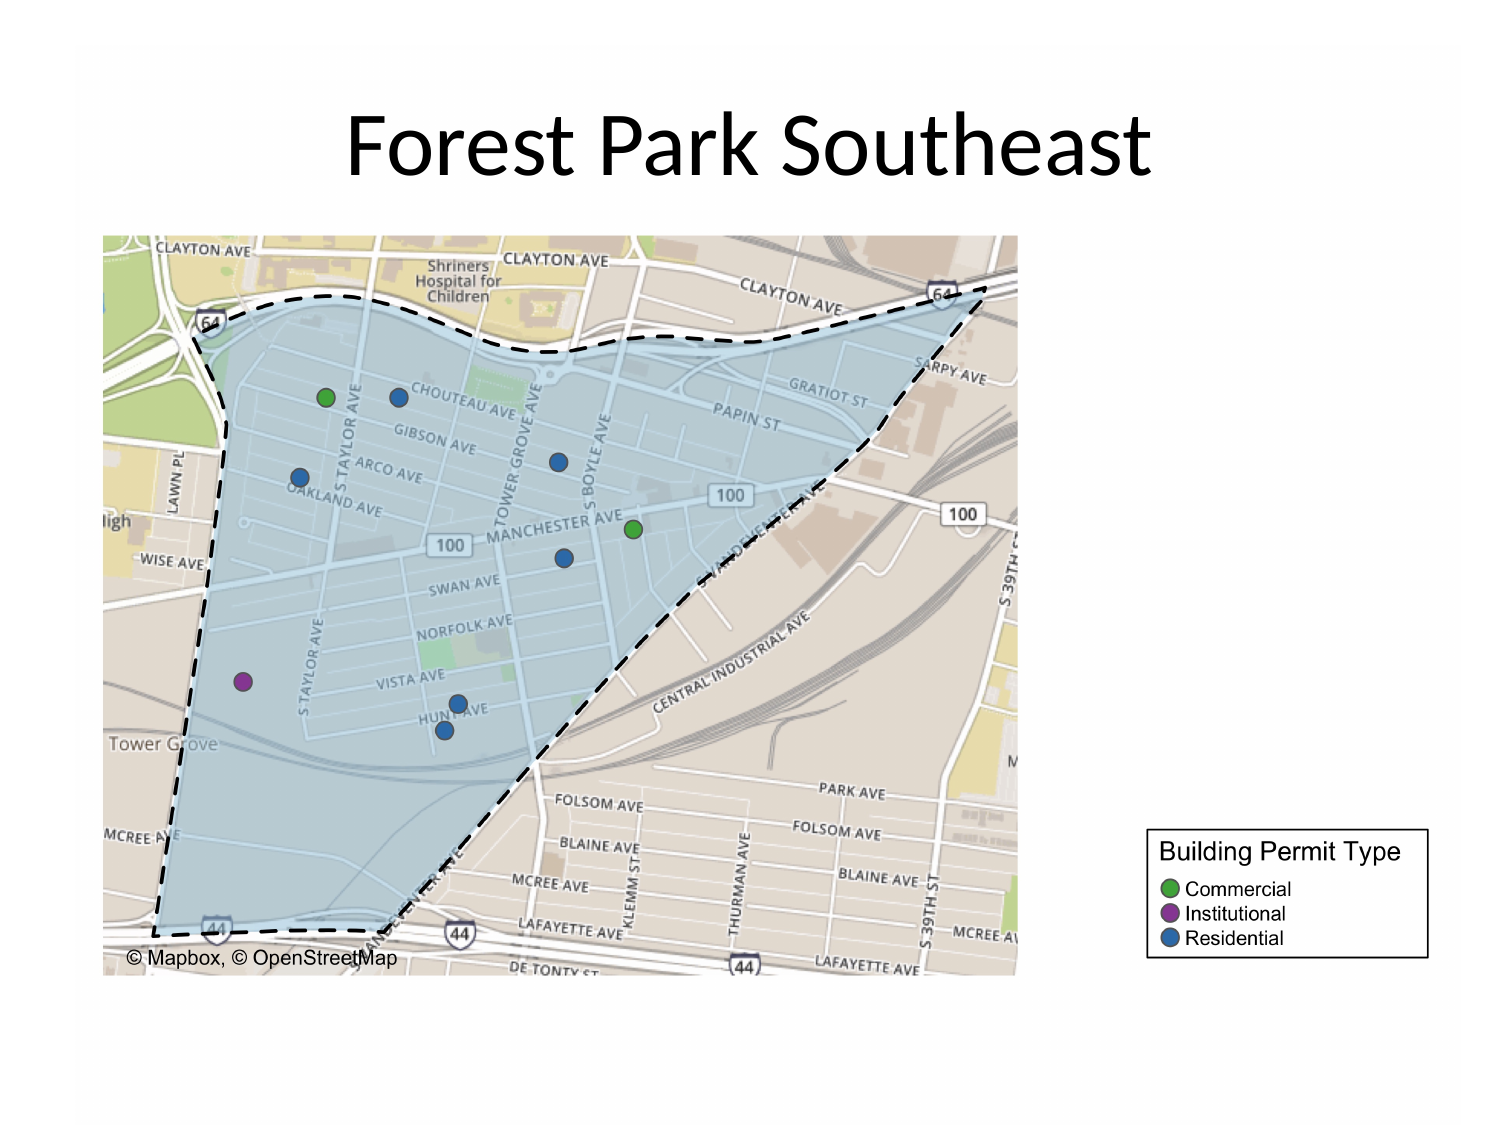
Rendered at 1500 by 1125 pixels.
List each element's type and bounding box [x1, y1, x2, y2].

title [74, 44, 1462, 1125]
